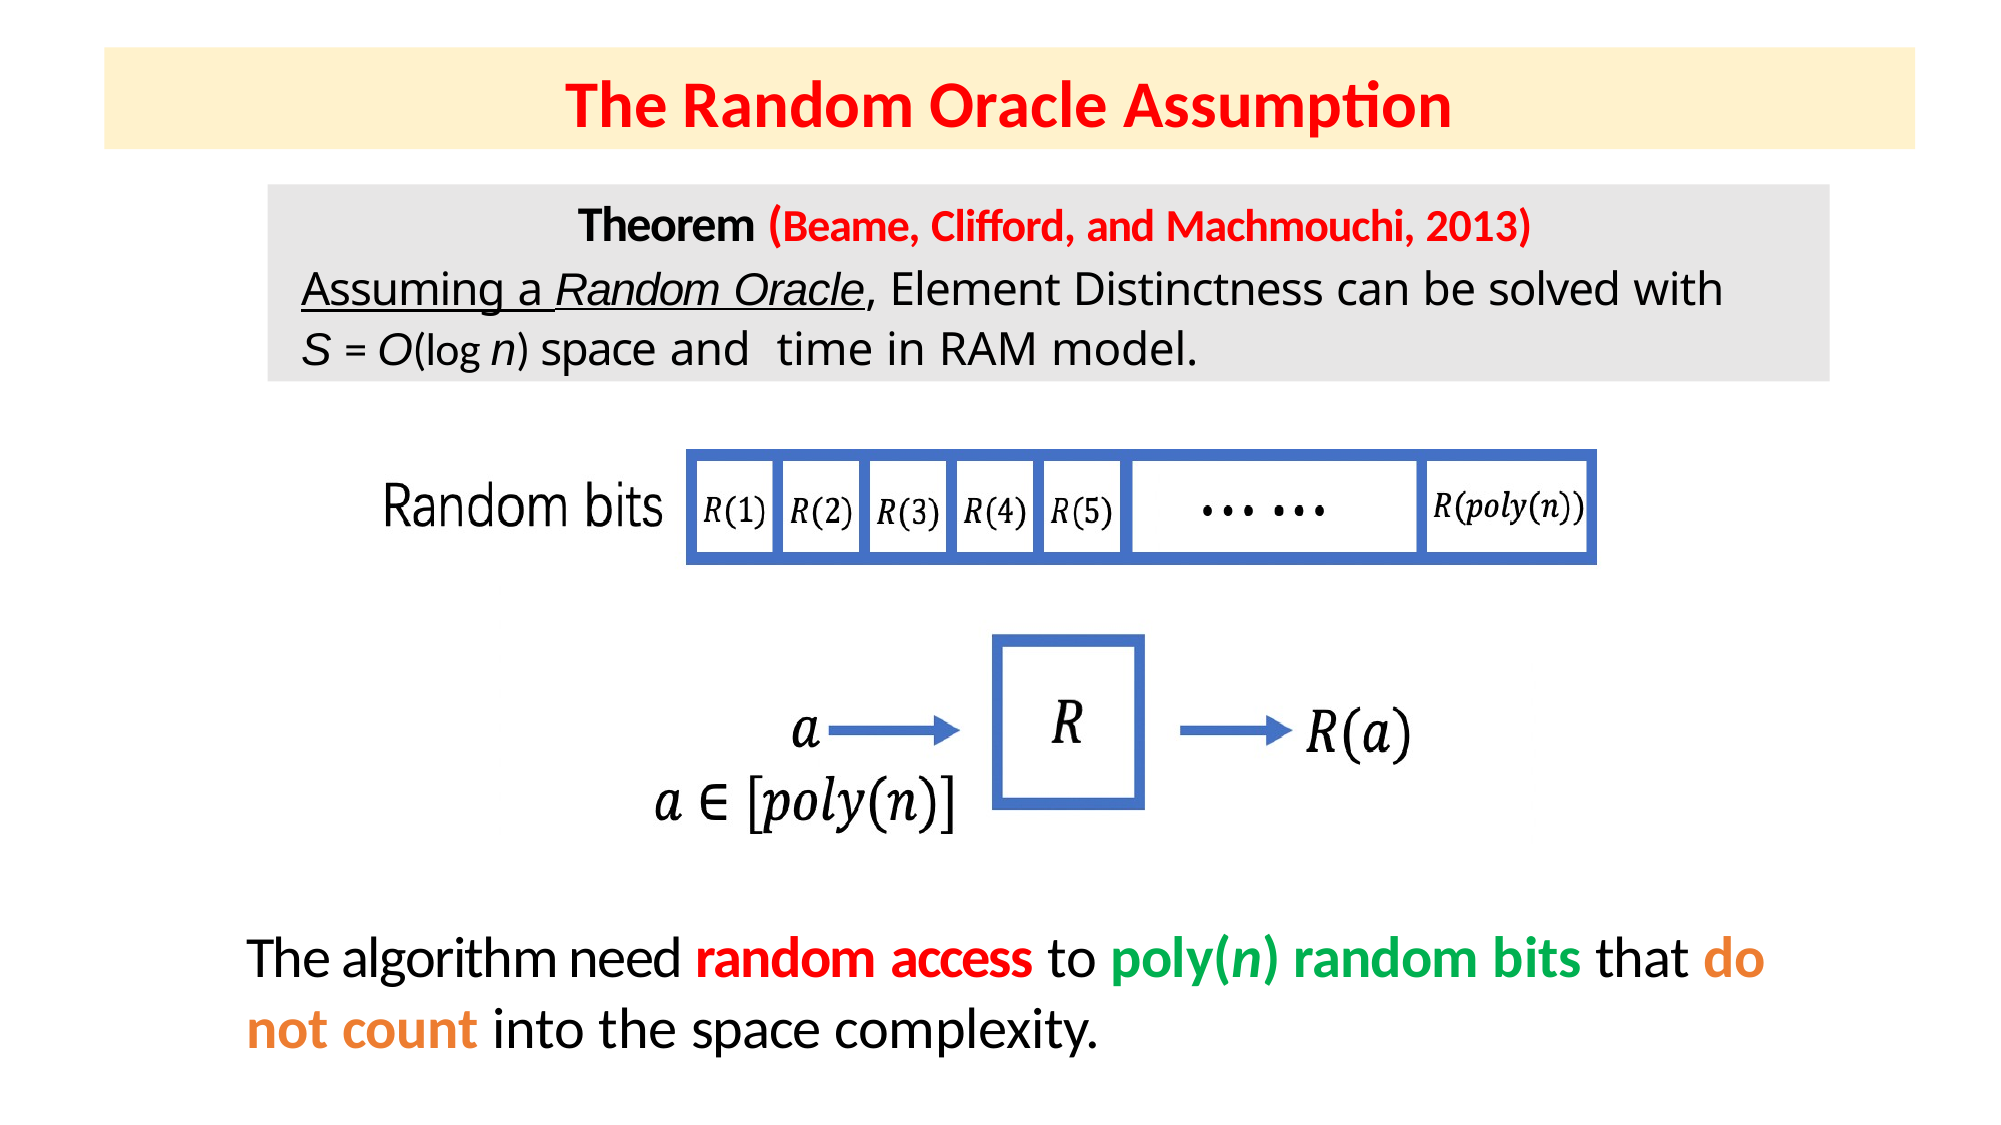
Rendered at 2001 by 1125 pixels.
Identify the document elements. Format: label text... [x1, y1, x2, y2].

text_box The Random Oracle Assumption [104, 47, 1916, 150]
picture [385, 449, 1615, 853]
text_box The algorithm need random access to poly(n) random bits that do not count into the space complexity. [244, 916, 1854, 1061]
